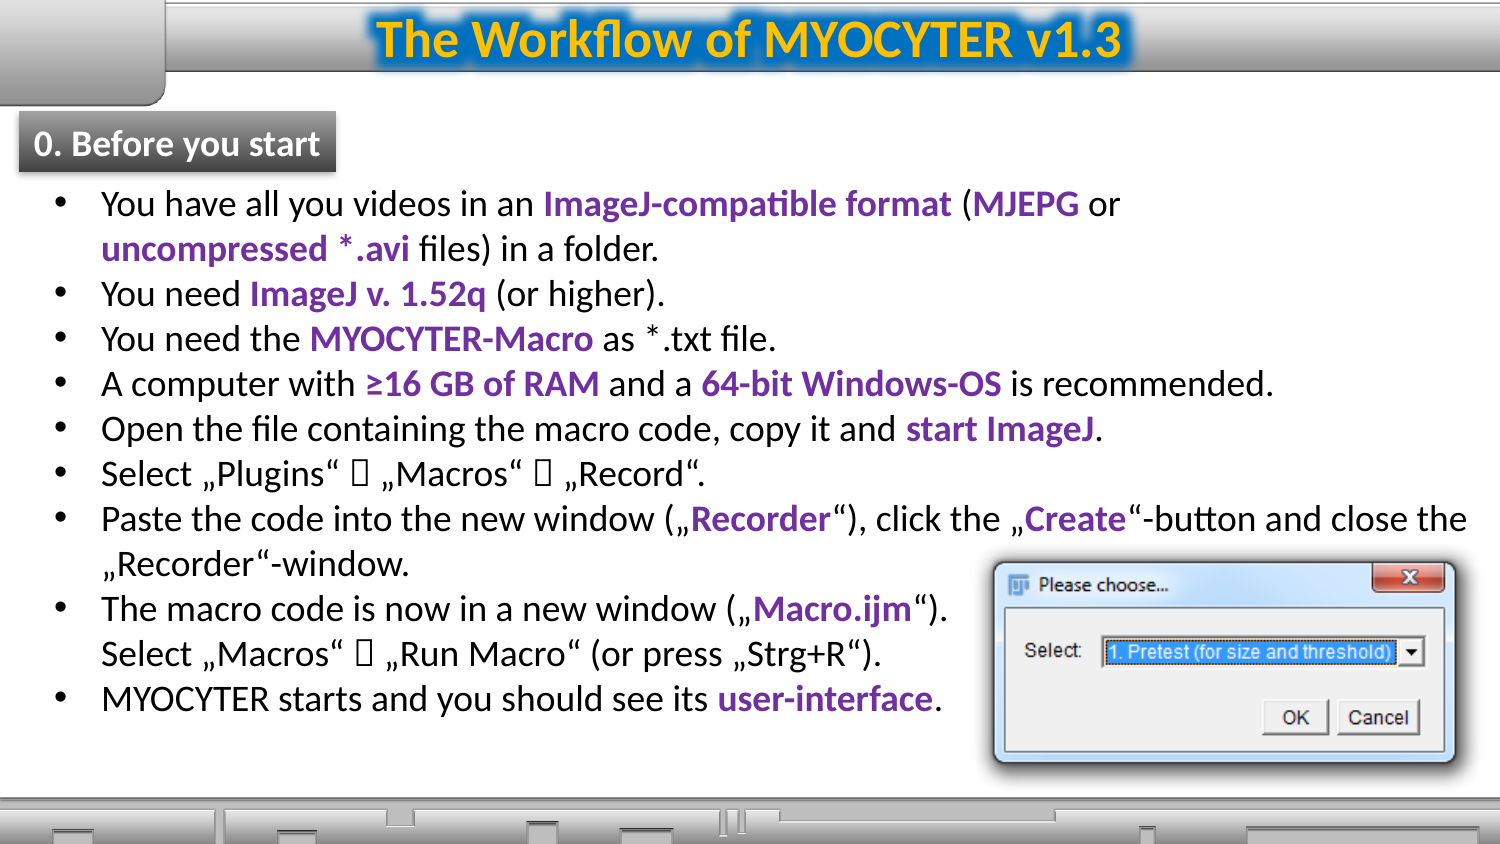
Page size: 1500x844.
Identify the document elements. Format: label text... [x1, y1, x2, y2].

text_box You have all you videos in an ImageJ-compatible format (MJEPG or uncompressed *.avi files) in a folder. You need ImageJ v. 1.52q (or higher). You need the MYOCYTER-Macro as *.txt file. A computer with ≥16 GB of RAM and a 64-bit Windows-OS is recommended. Open the file containing the macro code, copy it and start ImageJ. Select „Plugins“  „Macros“  „Record“. Paste the code into the new window („Recorder“), click the „Create“-button and close the „Recorder“-window. The macro code is now in a new window („Macro.ijm“). Select „Macros“  „Run Macro“ (or press „Strg+R“). MYOCYTER starts and you should see its user-interface. [39, 171, 1483, 771]
text_box The Workflow of MYOCYTER v1.3 [362, 0, 1138, 77]
picture [0, 0, 1500, 844]
text_box 0. Before you start [19, 111, 336, 172]
